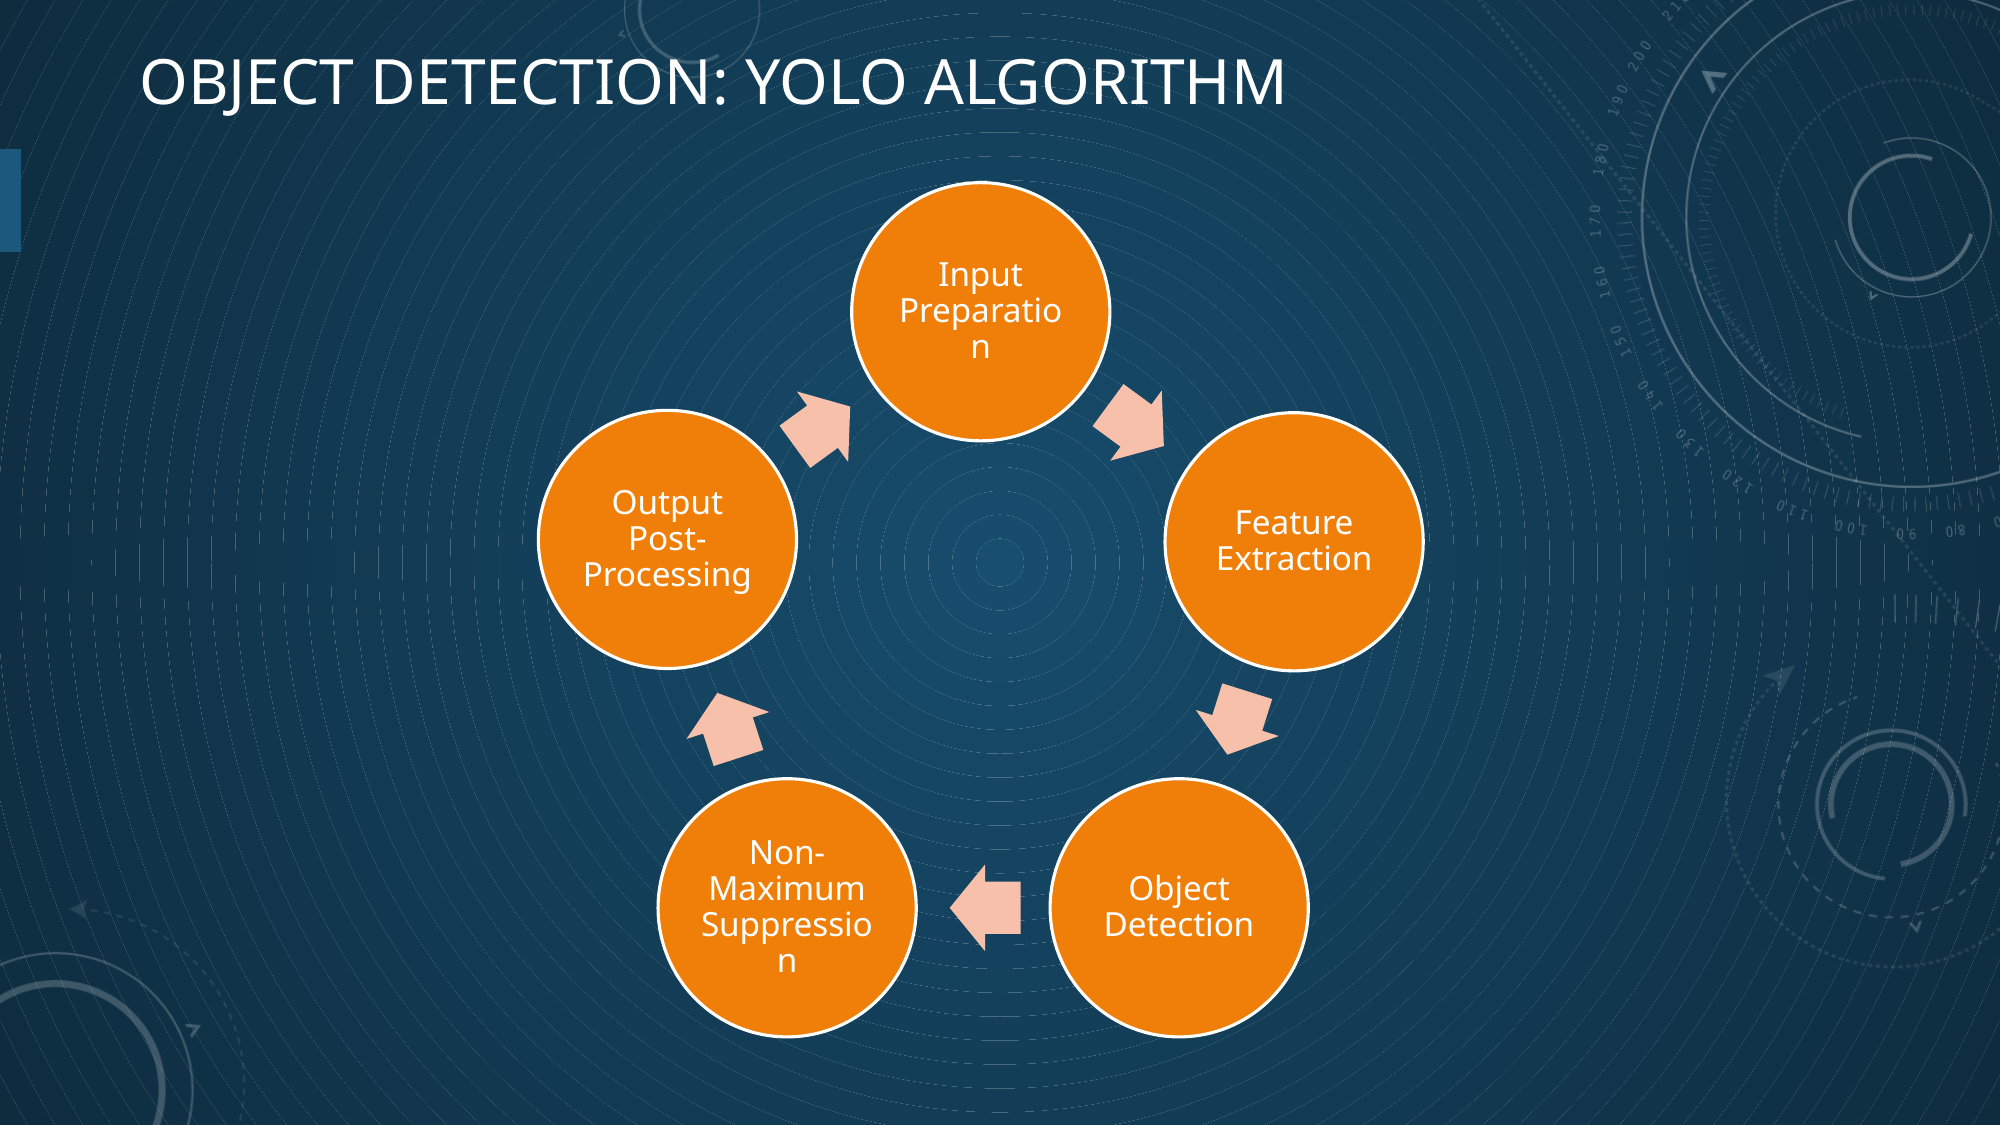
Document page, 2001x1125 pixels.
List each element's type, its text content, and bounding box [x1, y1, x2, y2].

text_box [169, 182, 1792, 1038]
title Object detection: yolo algorithm [124, 9, 1903, 150]
picture [0, 0, 2000, 1125]
